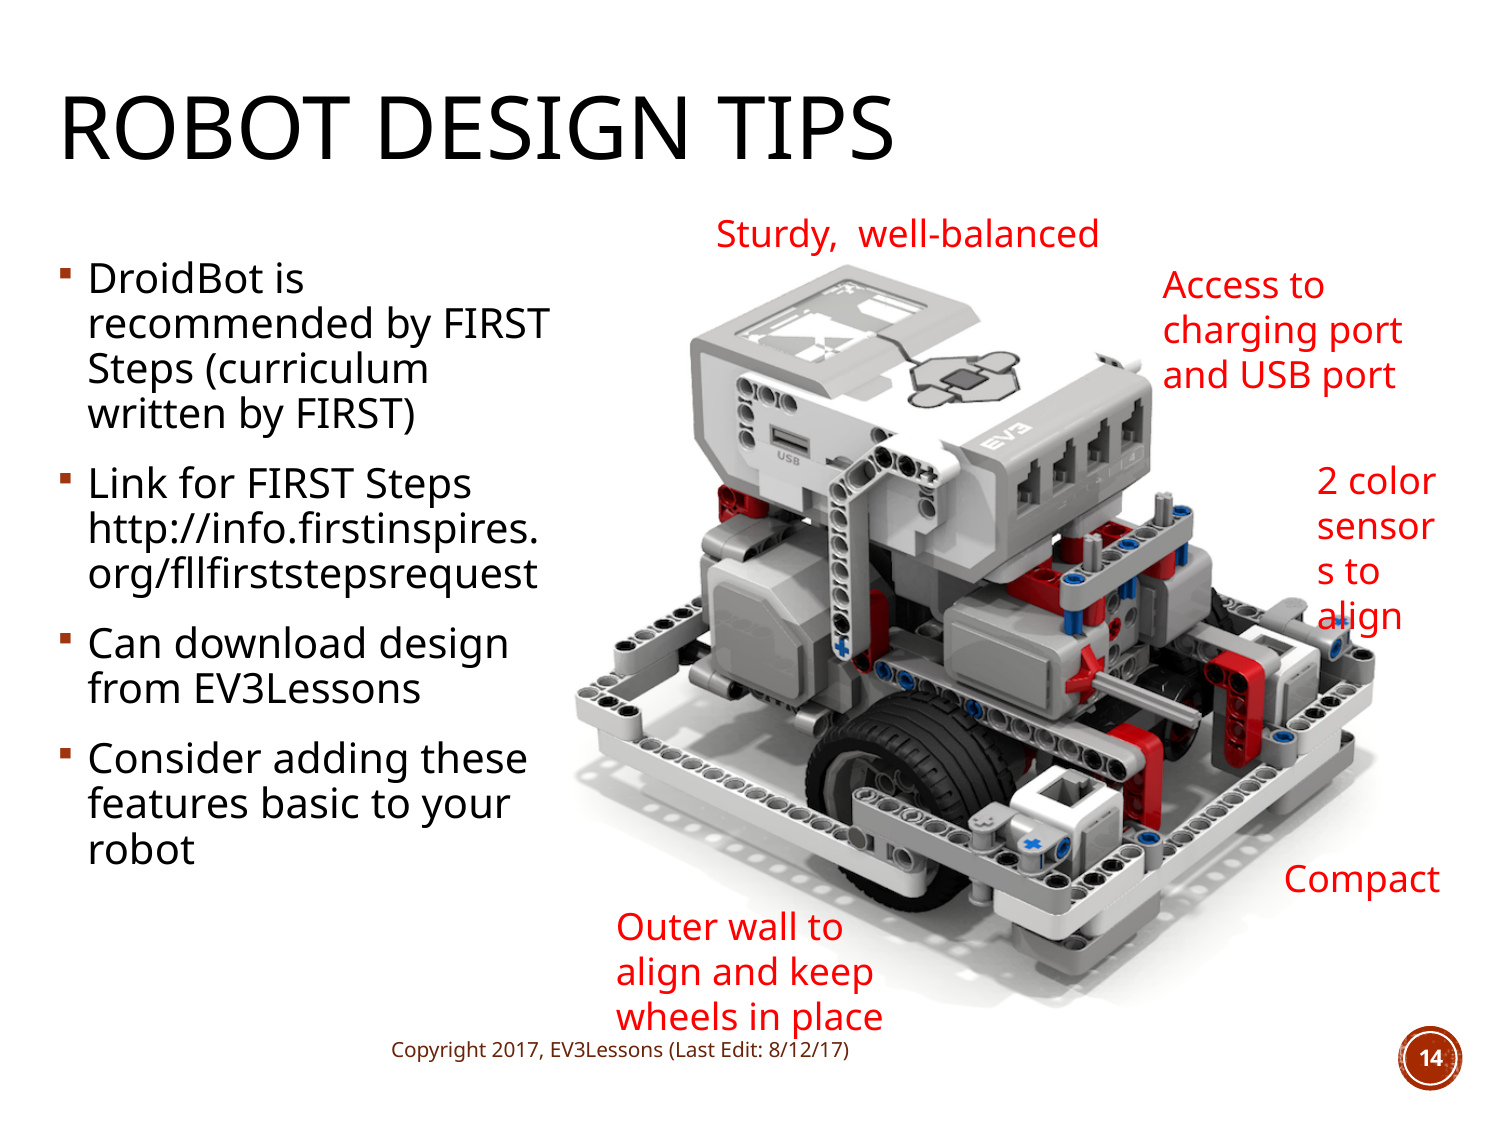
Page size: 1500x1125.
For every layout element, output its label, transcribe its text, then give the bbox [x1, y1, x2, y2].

text_box Outer wall to align and keep wheels in place [601, 1010, 904, 1046]
text_box Access to charging port and USB port [1393, 253, 1451, 404]
text_box Compact [1393, 848, 1500, 908]
text_box Sturdy, well-balanced [701, 203, 1169, 231]
slide_number 14 [1391, 1028, 1471, 1089]
text_box 2 color sensors to align [1393, 449, 1468, 645]
title ROBOT DESIGN TIPS [42, 48, 1443, 216]
list DroidBot is recommended by FIRST Steps (curriculum written by FIRST) Link for FIRST Steps http://info.firstinspires.org/fllfirststepsrequest Can download design from EV3Lessons Consider adding these features basic to your robot [42, 249, 568, 1013]
picture [568, 231, 1392, 1009]
footer Copyright 2017, EV3Lessons (Last Edit: 8/12/17) [376, 1012, 891, 1089]
